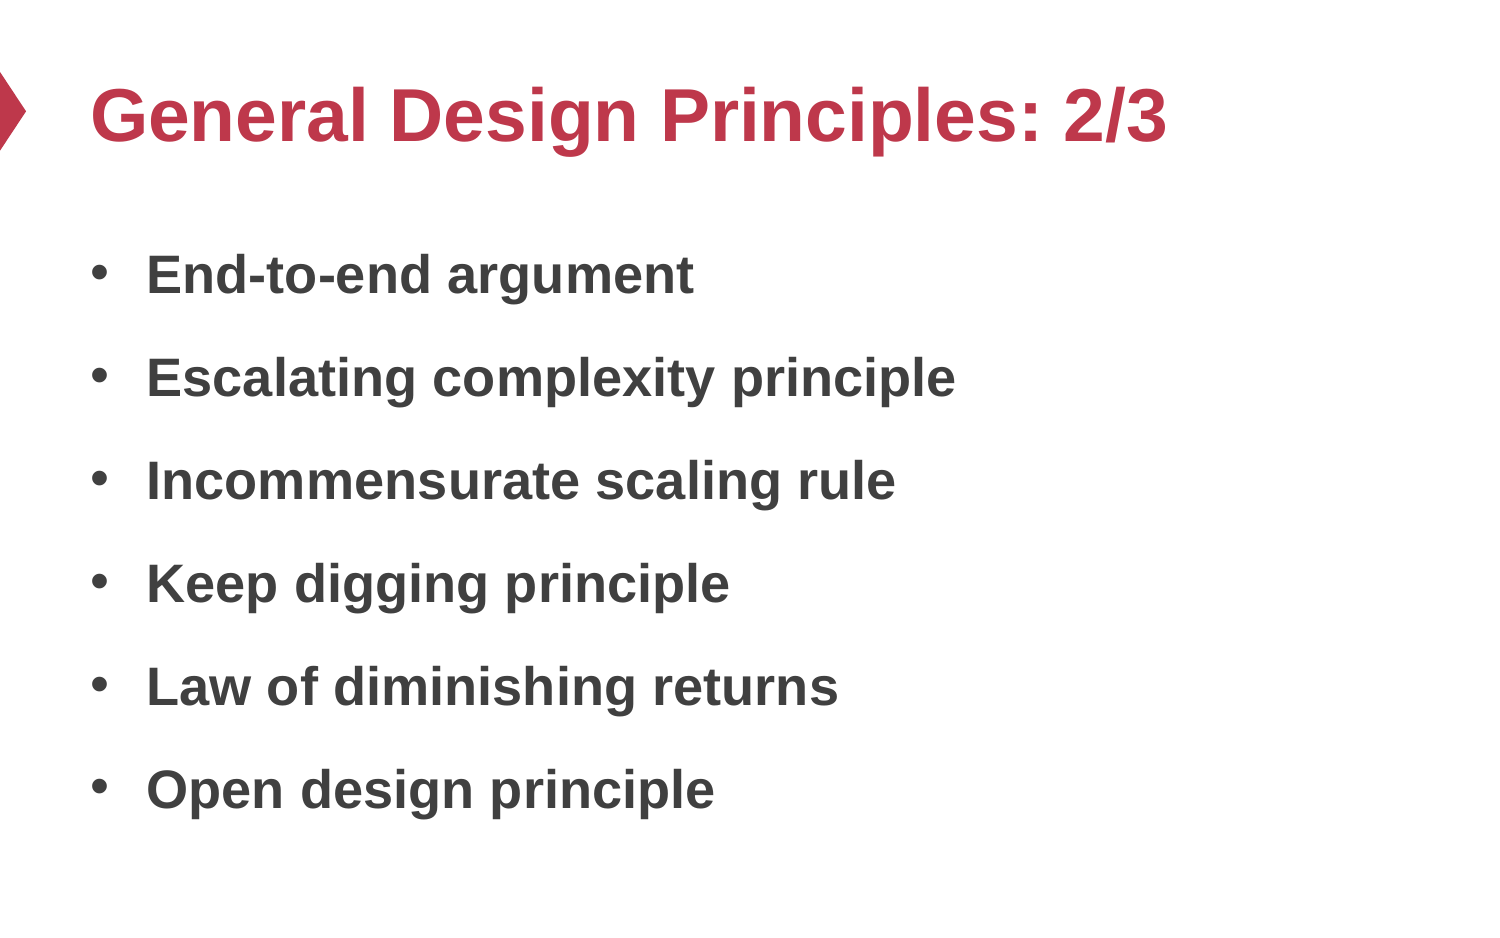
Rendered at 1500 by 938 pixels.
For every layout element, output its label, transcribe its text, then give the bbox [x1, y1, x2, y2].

title General Design Principles: 2/3 [75, 37, 1425, 186]
list End-to-end argument Escalating complexity principle Incommensurate scaling rule Keep digging principle Law of diminishing returns Open design principle [75, 218, 1425, 838]
